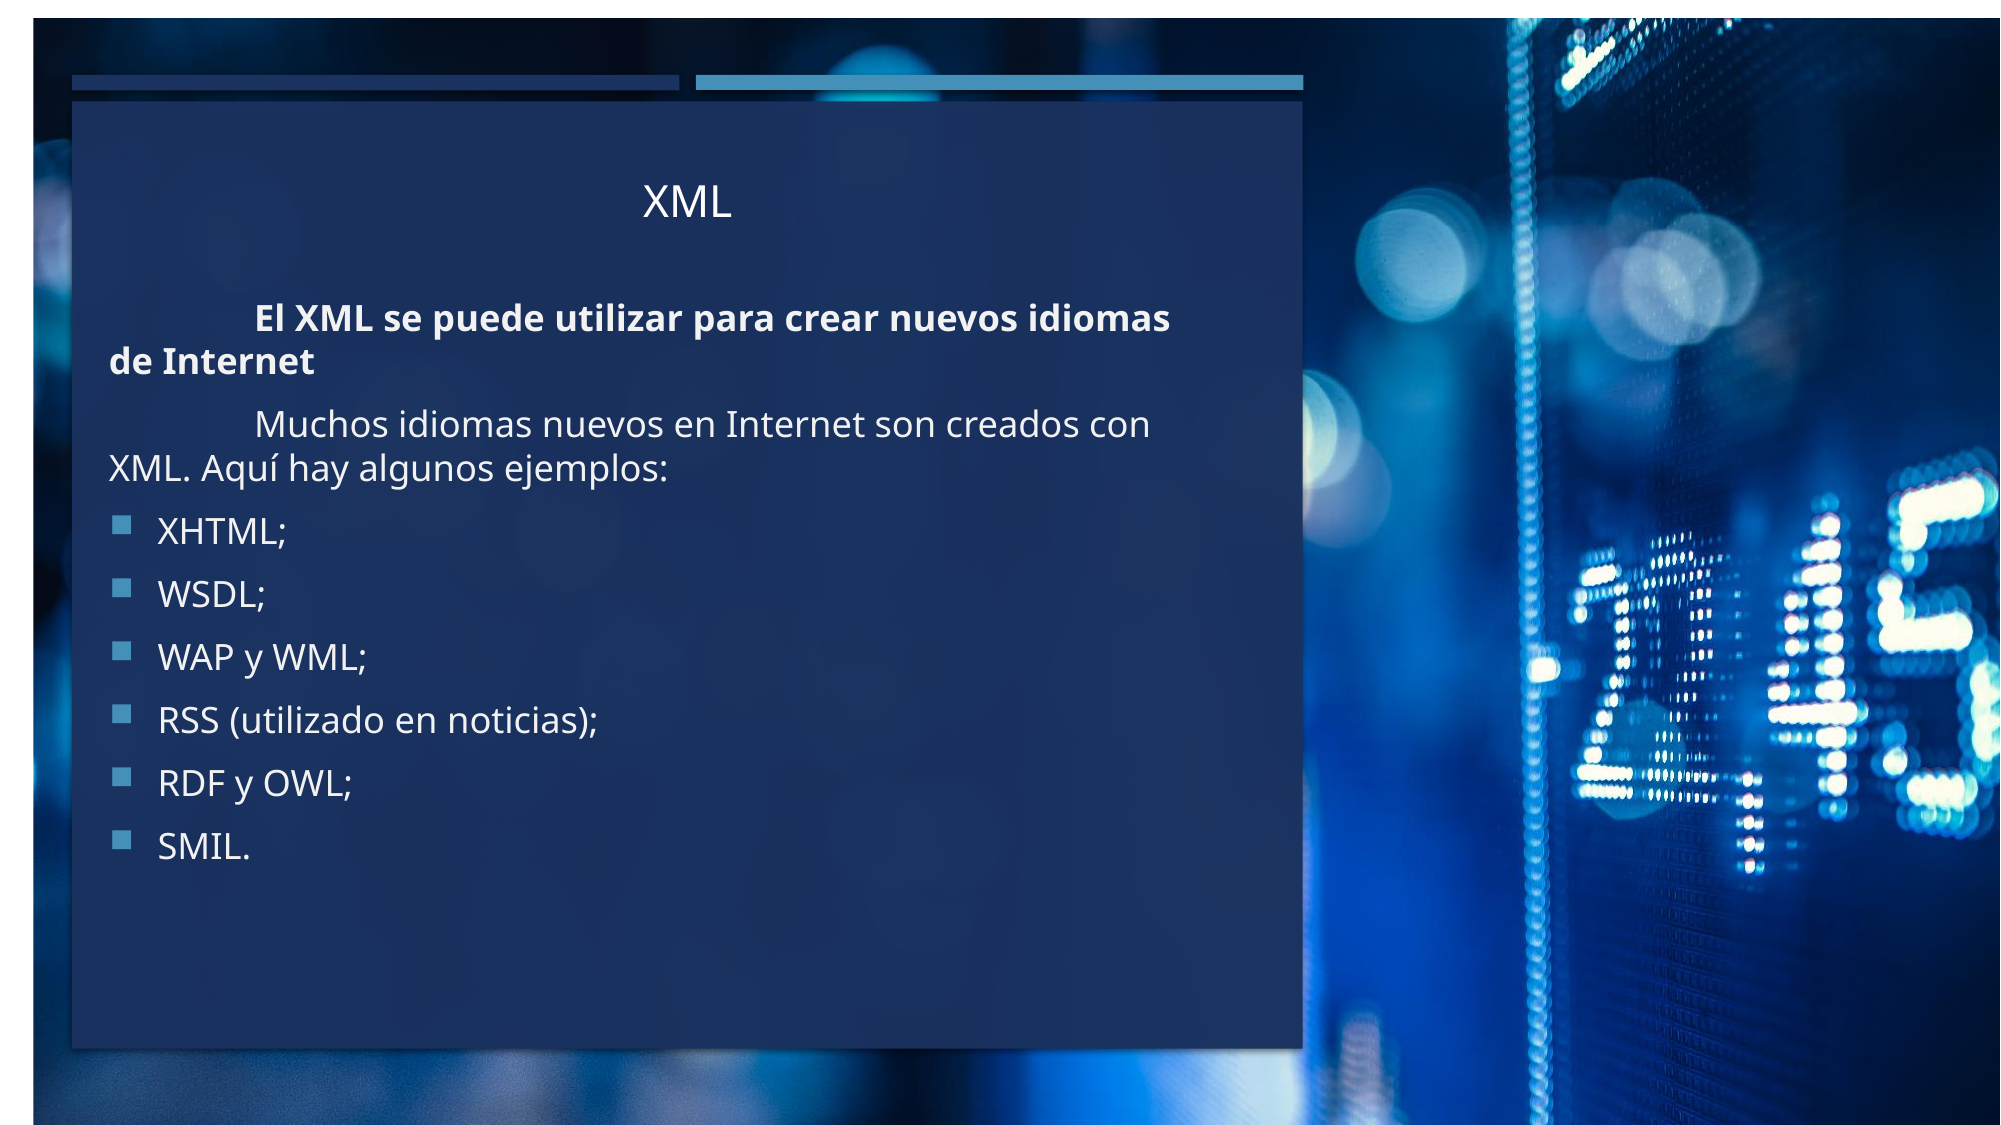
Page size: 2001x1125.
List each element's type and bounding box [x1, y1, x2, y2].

text_box [71, 74, 1304, 1049]
picture [32, 18, 2000, 1125]
text_box [0, 0, 2000, 1125]
